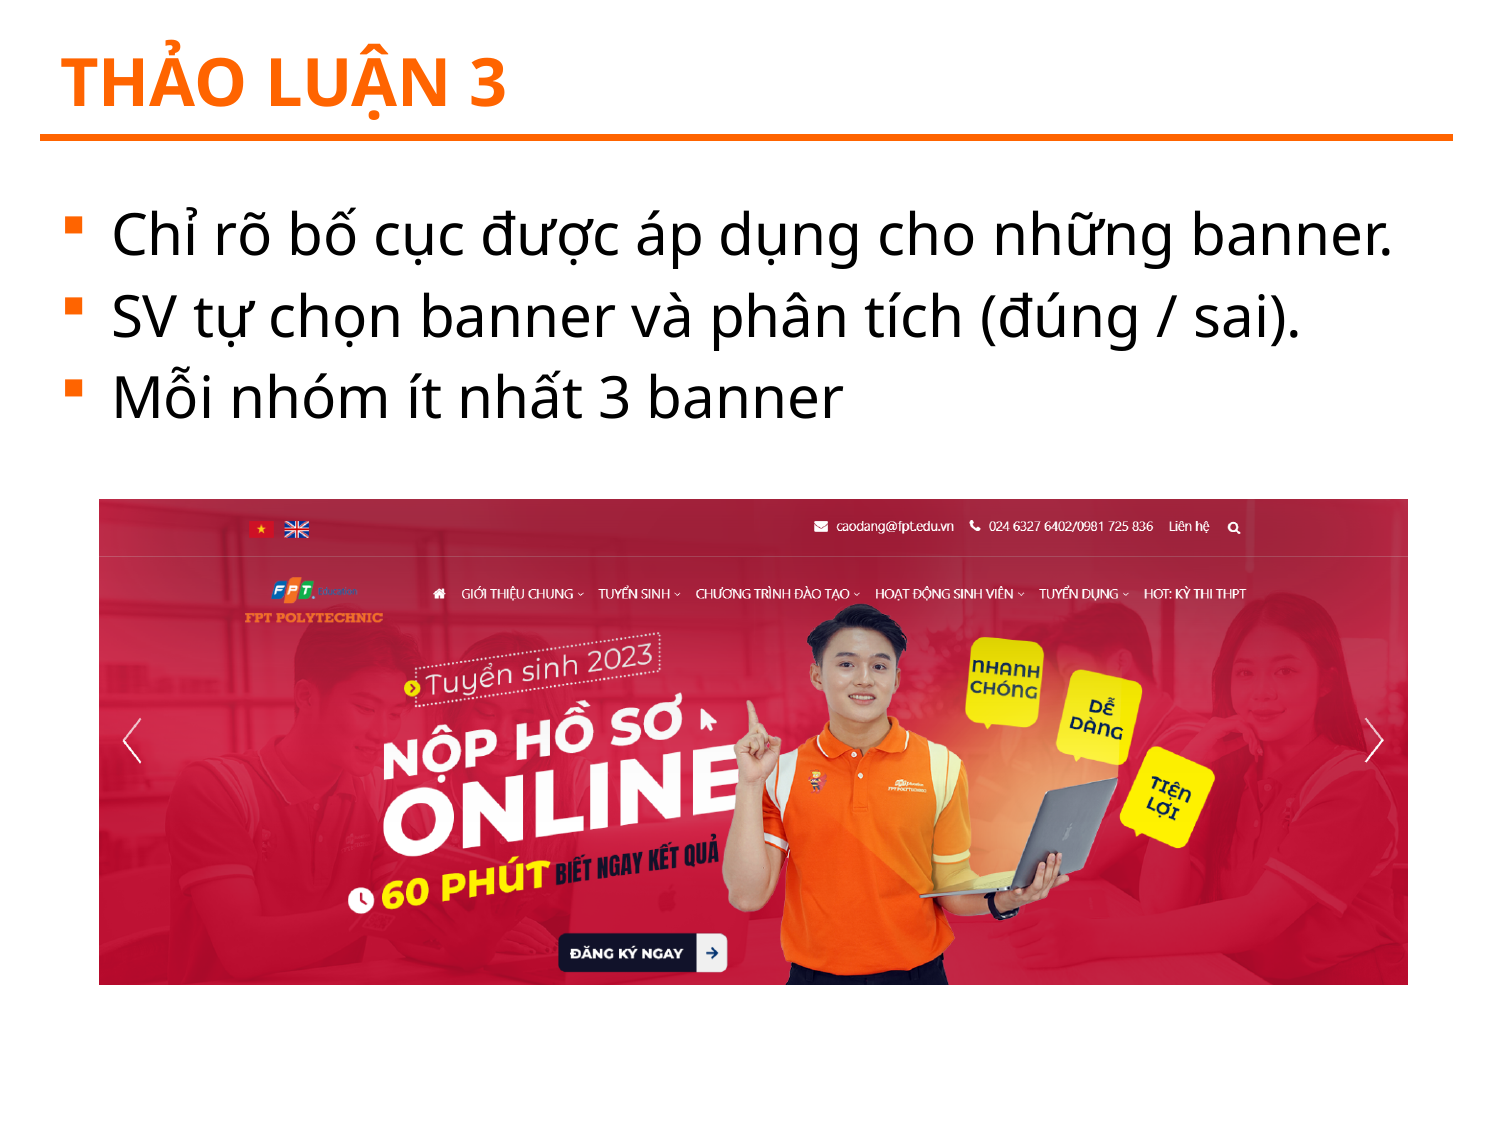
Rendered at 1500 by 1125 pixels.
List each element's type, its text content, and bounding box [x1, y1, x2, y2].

list Chỉ rõ bố cục được áp dụng cho những banner. SV tự chọn banner và phân tích (đúng / sai). Mỗi nhóm ít nhất 3 banner [40, 187, 1454, 513]
picture [99, 499, 1409, 986]
title Thảo luận 3 [40, 29, 1454, 130]
